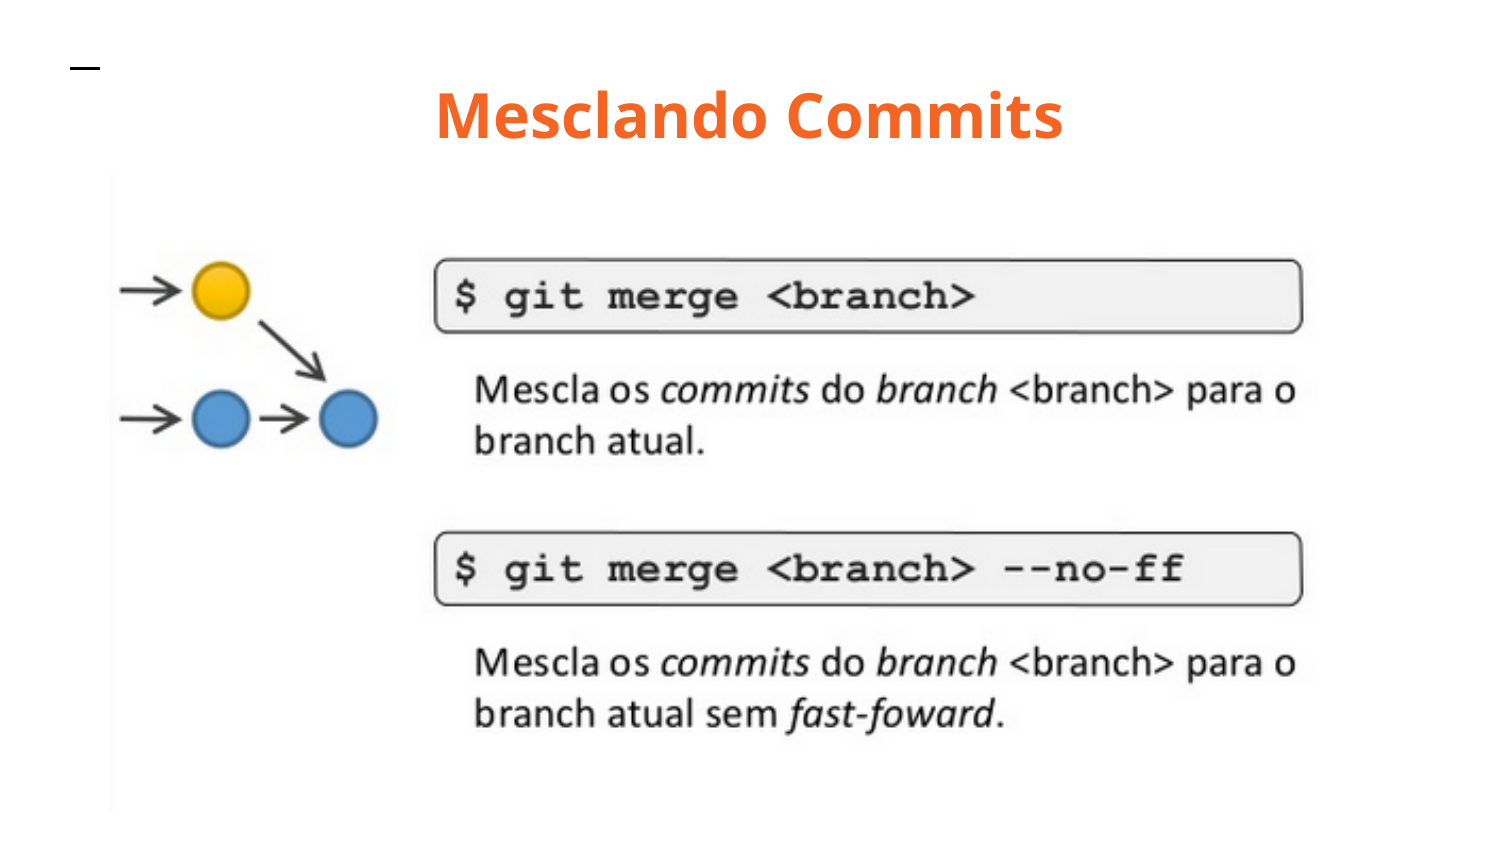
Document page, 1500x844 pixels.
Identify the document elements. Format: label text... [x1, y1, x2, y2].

list Mesclando Commits [46, 50, 1454, 174]
picture [109, 173, 1391, 813]
